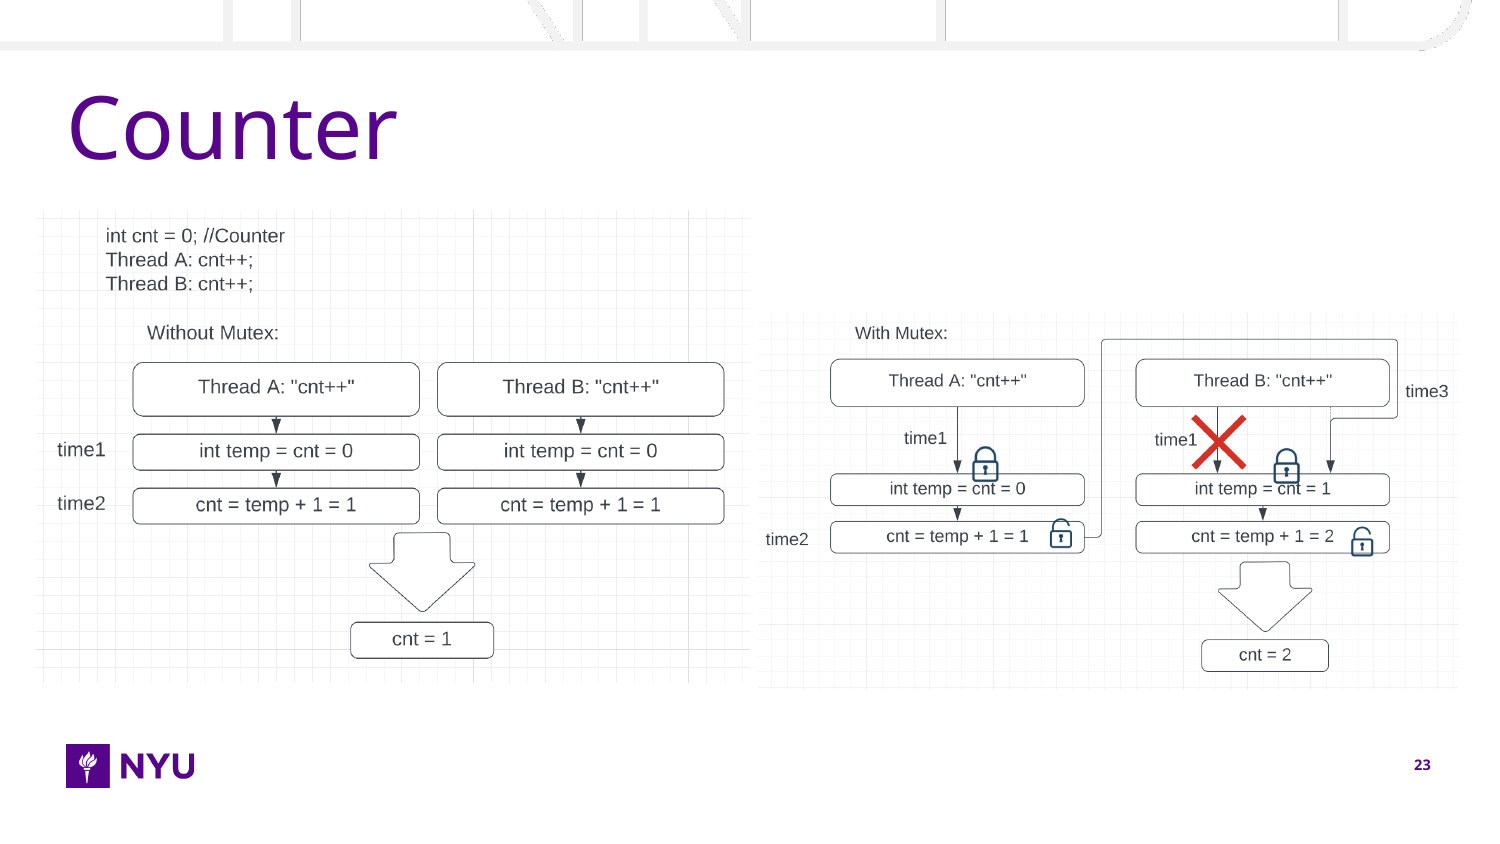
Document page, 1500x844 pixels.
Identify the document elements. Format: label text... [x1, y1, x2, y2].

picture [0, 0, 1496, 51]
picture [758, 313, 1460, 691]
picture [36, 210, 751, 683]
picture [66, 744, 195, 788]
title Counter [51, 72, 1434, 167]
